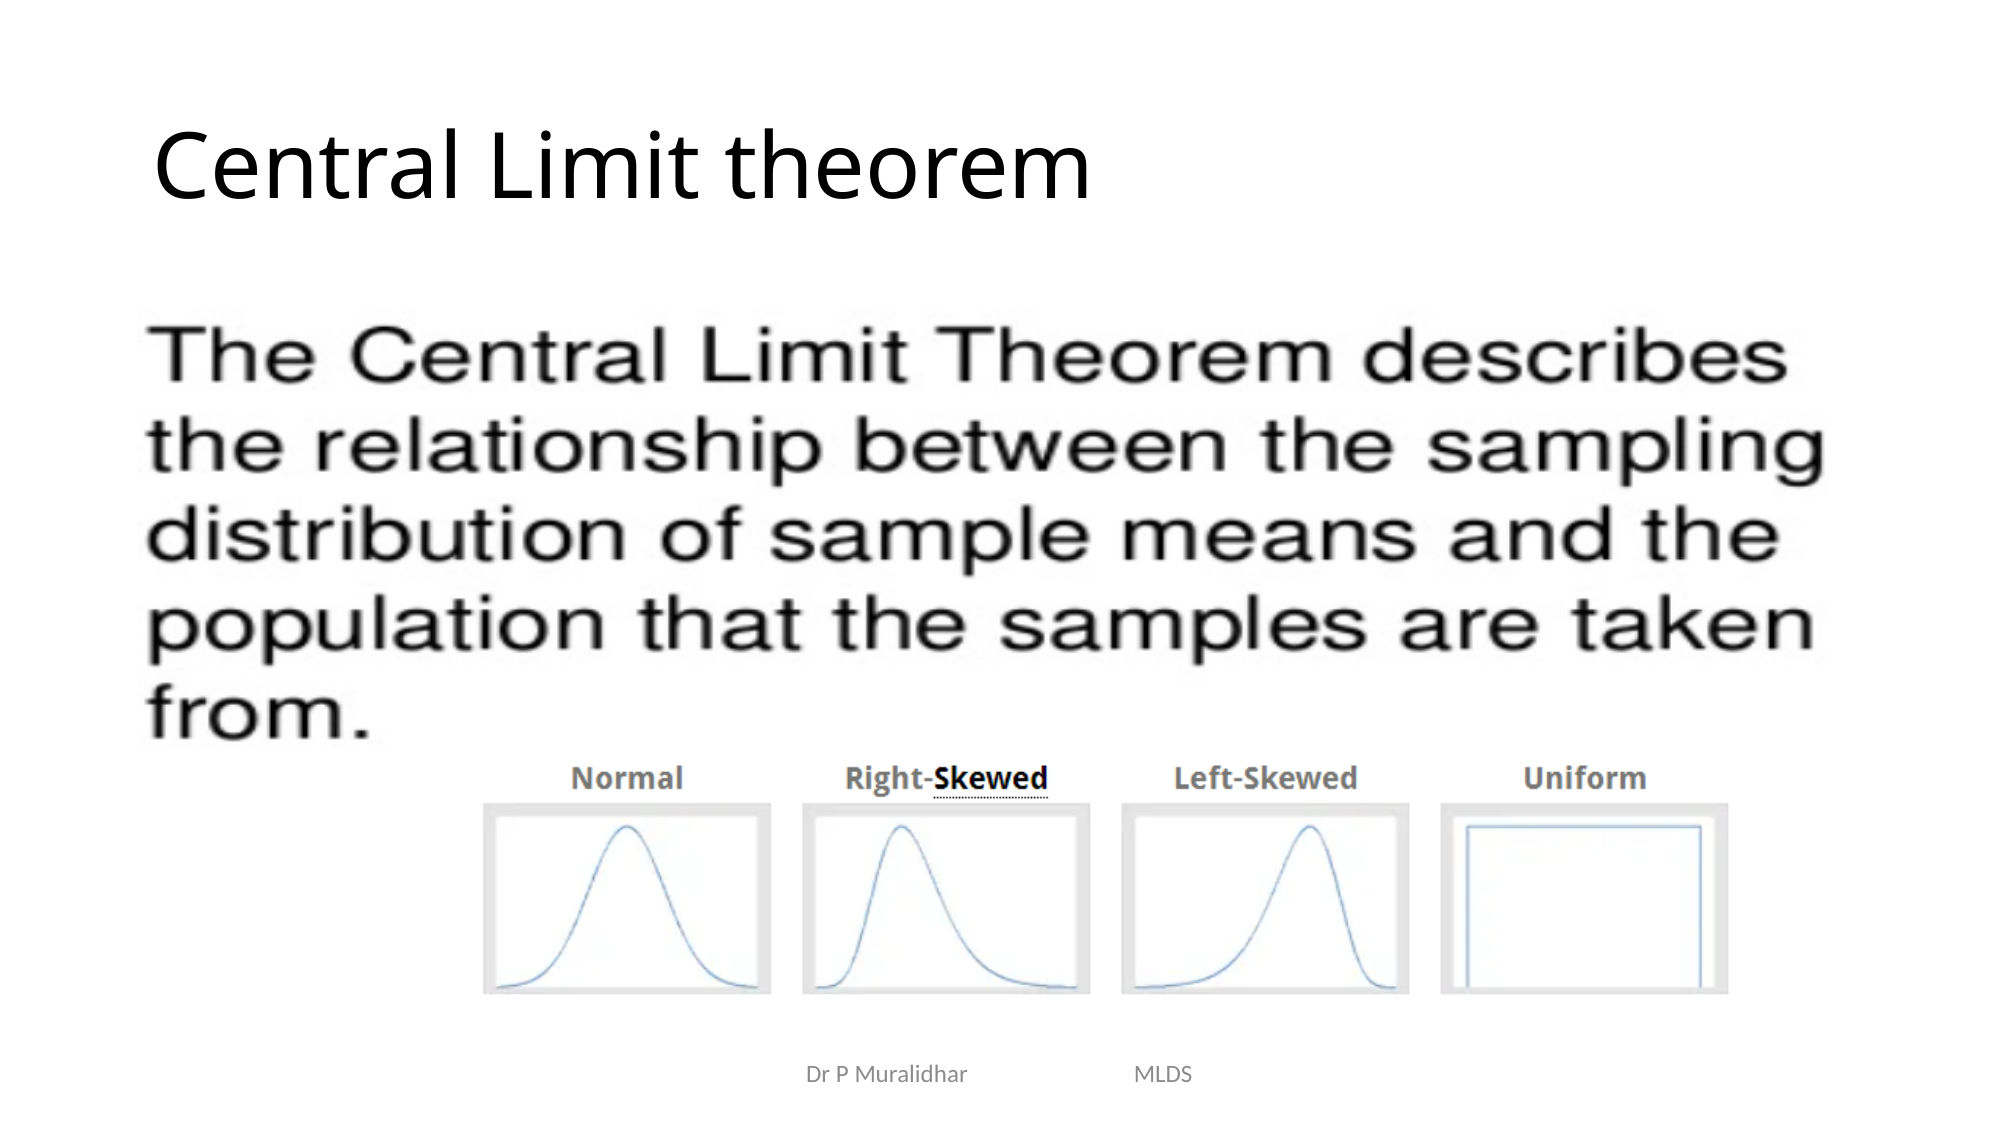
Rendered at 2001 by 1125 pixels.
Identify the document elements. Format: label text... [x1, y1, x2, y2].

title Central Limit theorem [137, 59, 1863, 278]
picture [137, 299, 1863, 1032]
footer Dr P Muralidhar MLDS [662, 1042, 1338, 1103]
